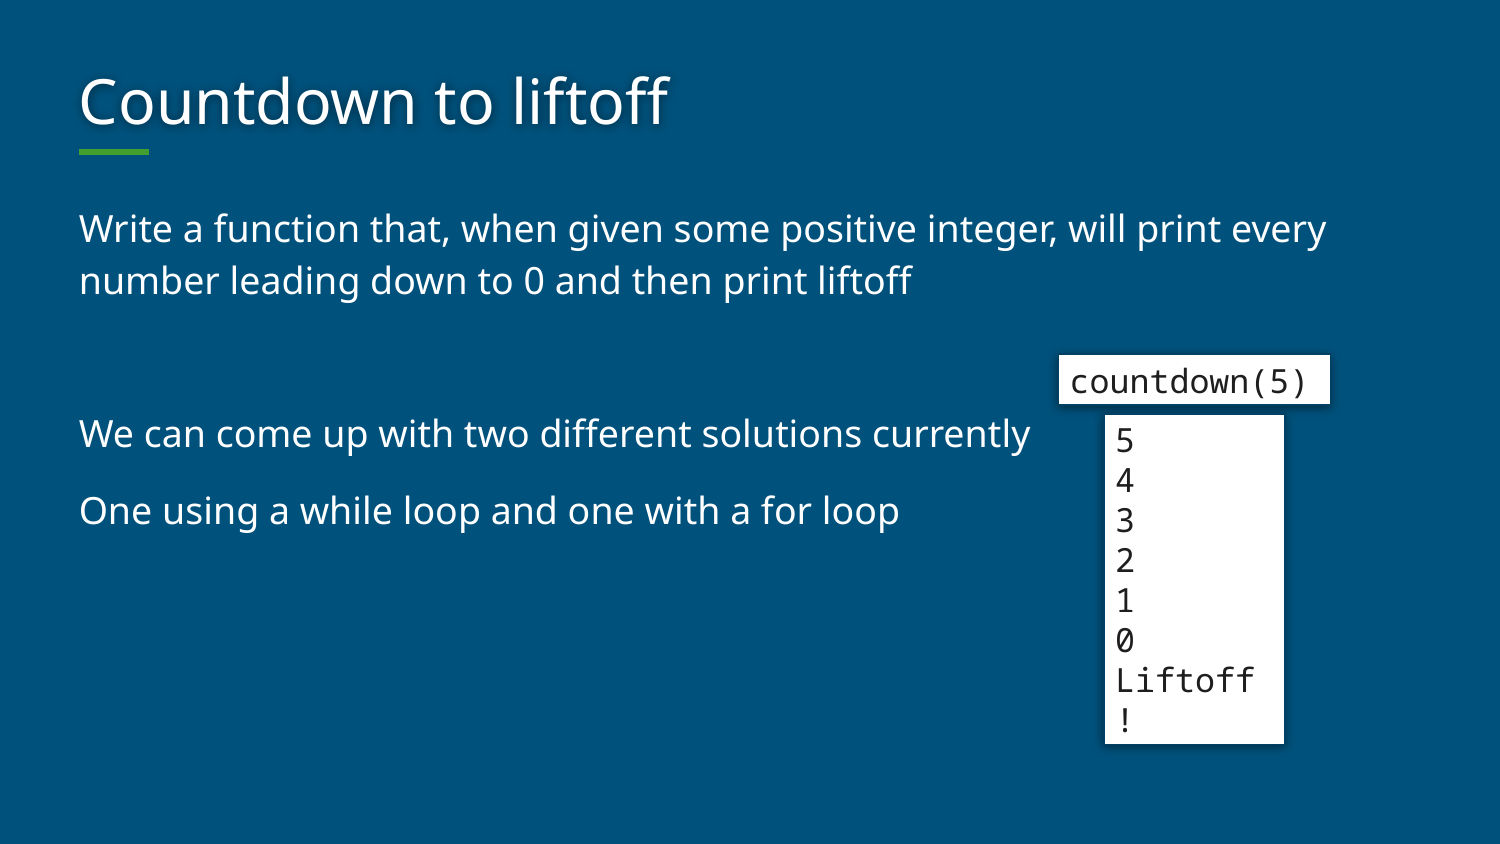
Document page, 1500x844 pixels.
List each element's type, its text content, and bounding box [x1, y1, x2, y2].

text_box 5 4 3 2 1 0 Liftoff! [1103, 414, 1285, 745]
list Write a function that, when given some positive integer, will print every number leading down to 0 and then print liftoff We can come up with two different solutions currently One using a while loop and one with a for loop [63, 183, 1437, 750]
text_box countdown(5) [1058, 354, 1331, 406]
title Countdown to liftoff [63, 39, 1437, 152]
